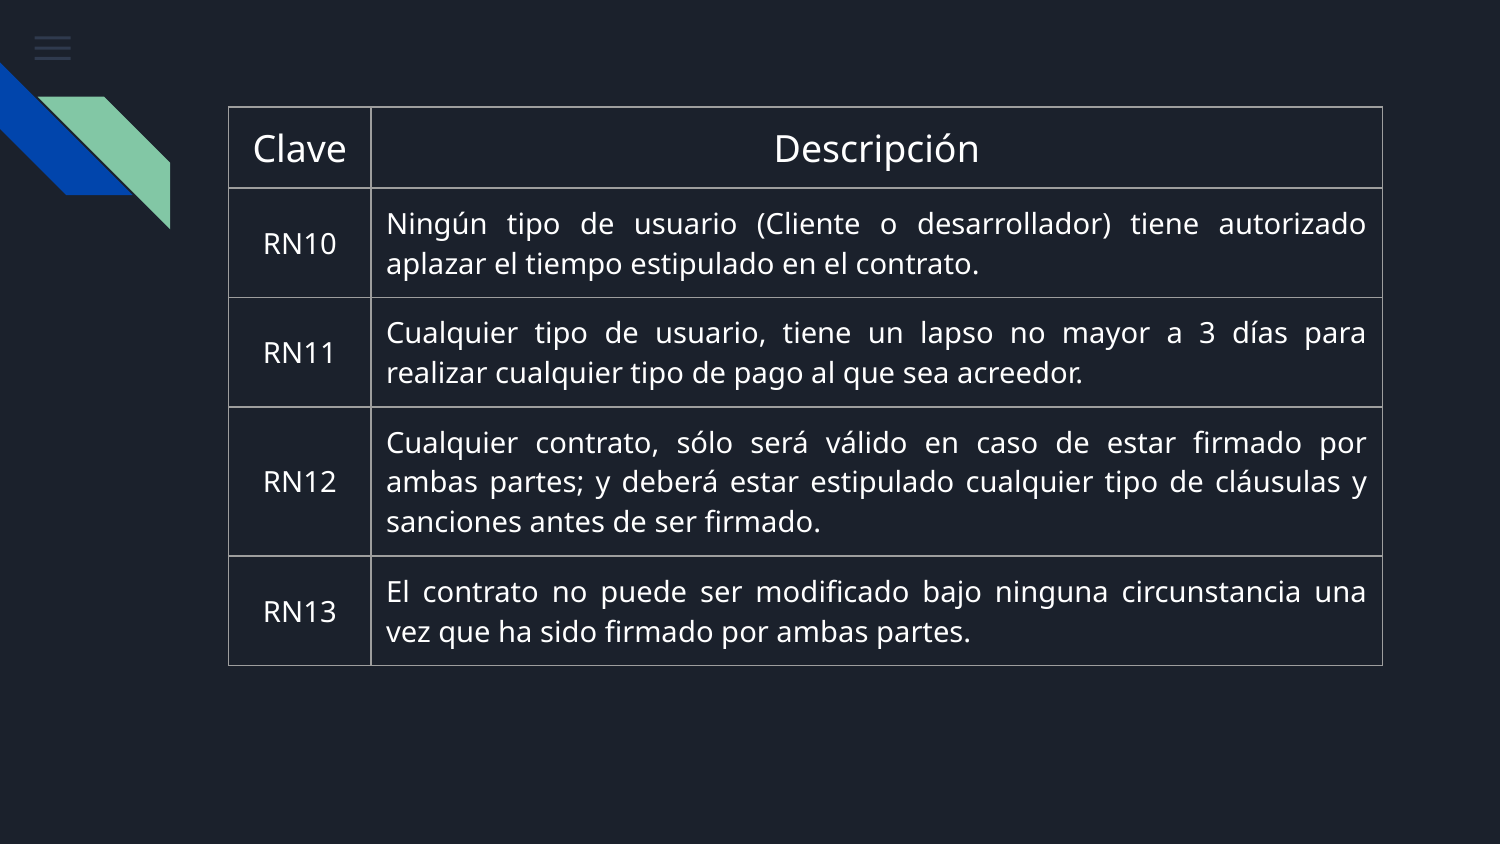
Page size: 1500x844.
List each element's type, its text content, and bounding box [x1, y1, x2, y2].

table_header Clave [229, 108, 370, 187]
table_header Descripción [372, 108, 1382, 187]
table_cell RN13 [229, 557, 370, 665]
table_cell Cualquier contrato, sólo será válido en caso de estar firmado por ambas partes; y deberá estar estipulado cualquier tipo de cláusulas y sanciones antes de ser firmado. [372, 408, 1382, 555]
table_cell El contrato no puede ser modificado bajo ninguna circunstancia una vez que ha sido firmado por ambas partes. [372, 557, 1382, 665]
table_cell Ningún tipo de usuario (Cliente o desarrollador) tiene autorizado aplazar el tiempo estipulado en el contrato. [372, 189, 1382, 297]
table_cell Cualquier tipo de usuario, tiene un lapso no mayor a 3 días para realizar cualquier tipo de pago al que sea acreedor. [372, 298, 1382, 406]
table_cell RN10 [229, 189, 370, 297]
table_cell RN12 [229, 408, 370, 555]
table_cell RN11 [229, 298, 370, 406]
